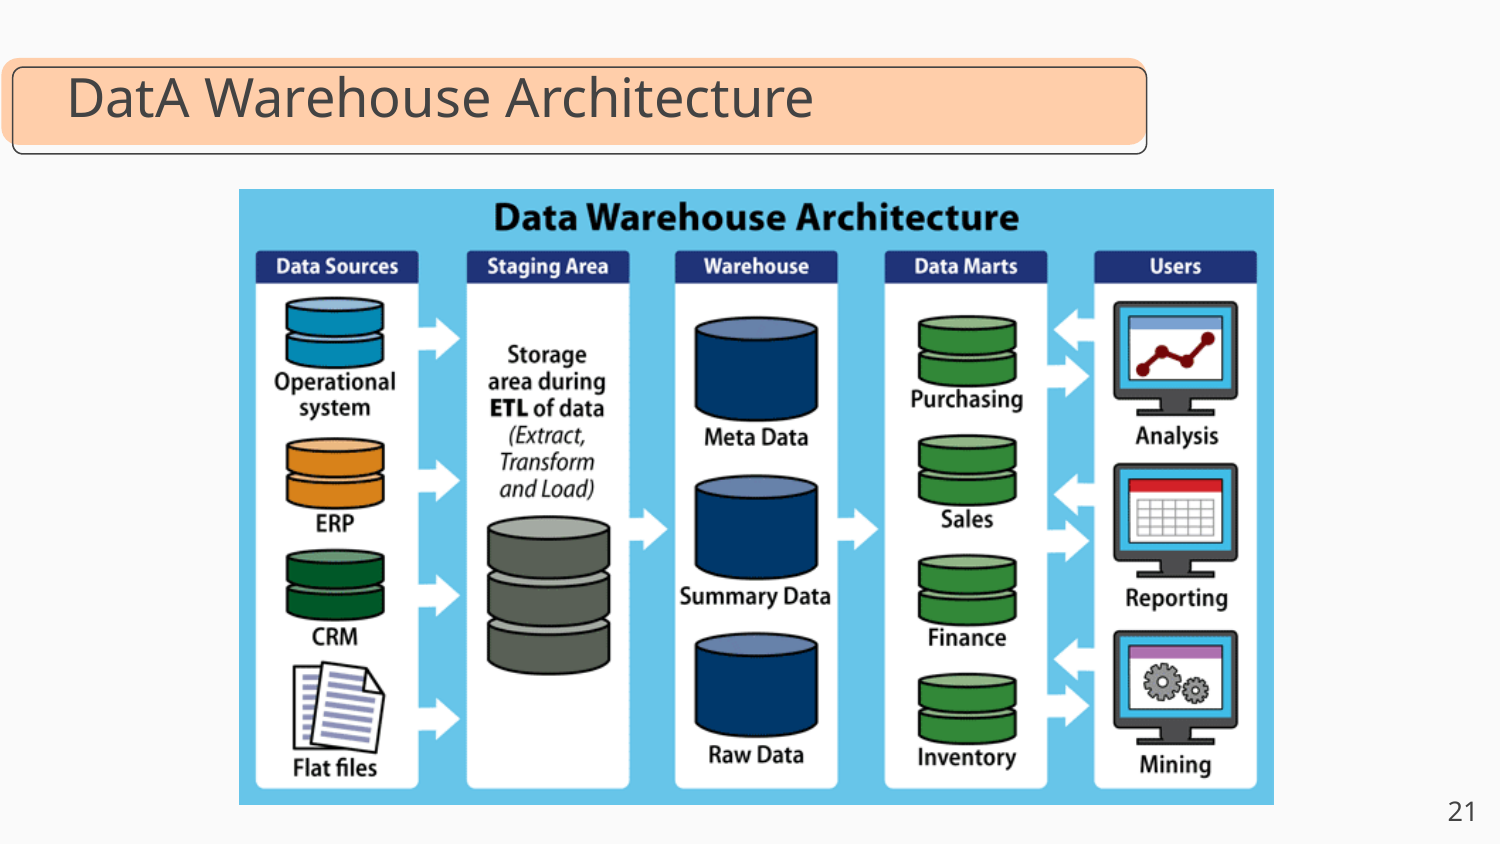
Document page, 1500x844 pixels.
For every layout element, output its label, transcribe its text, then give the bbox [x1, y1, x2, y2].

picture [239, 189, 1274, 805]
title DatA Warehouse Architecture [51, 48, 1449, 180]
slide_number 21 [1403, 779, 1494, 844]
